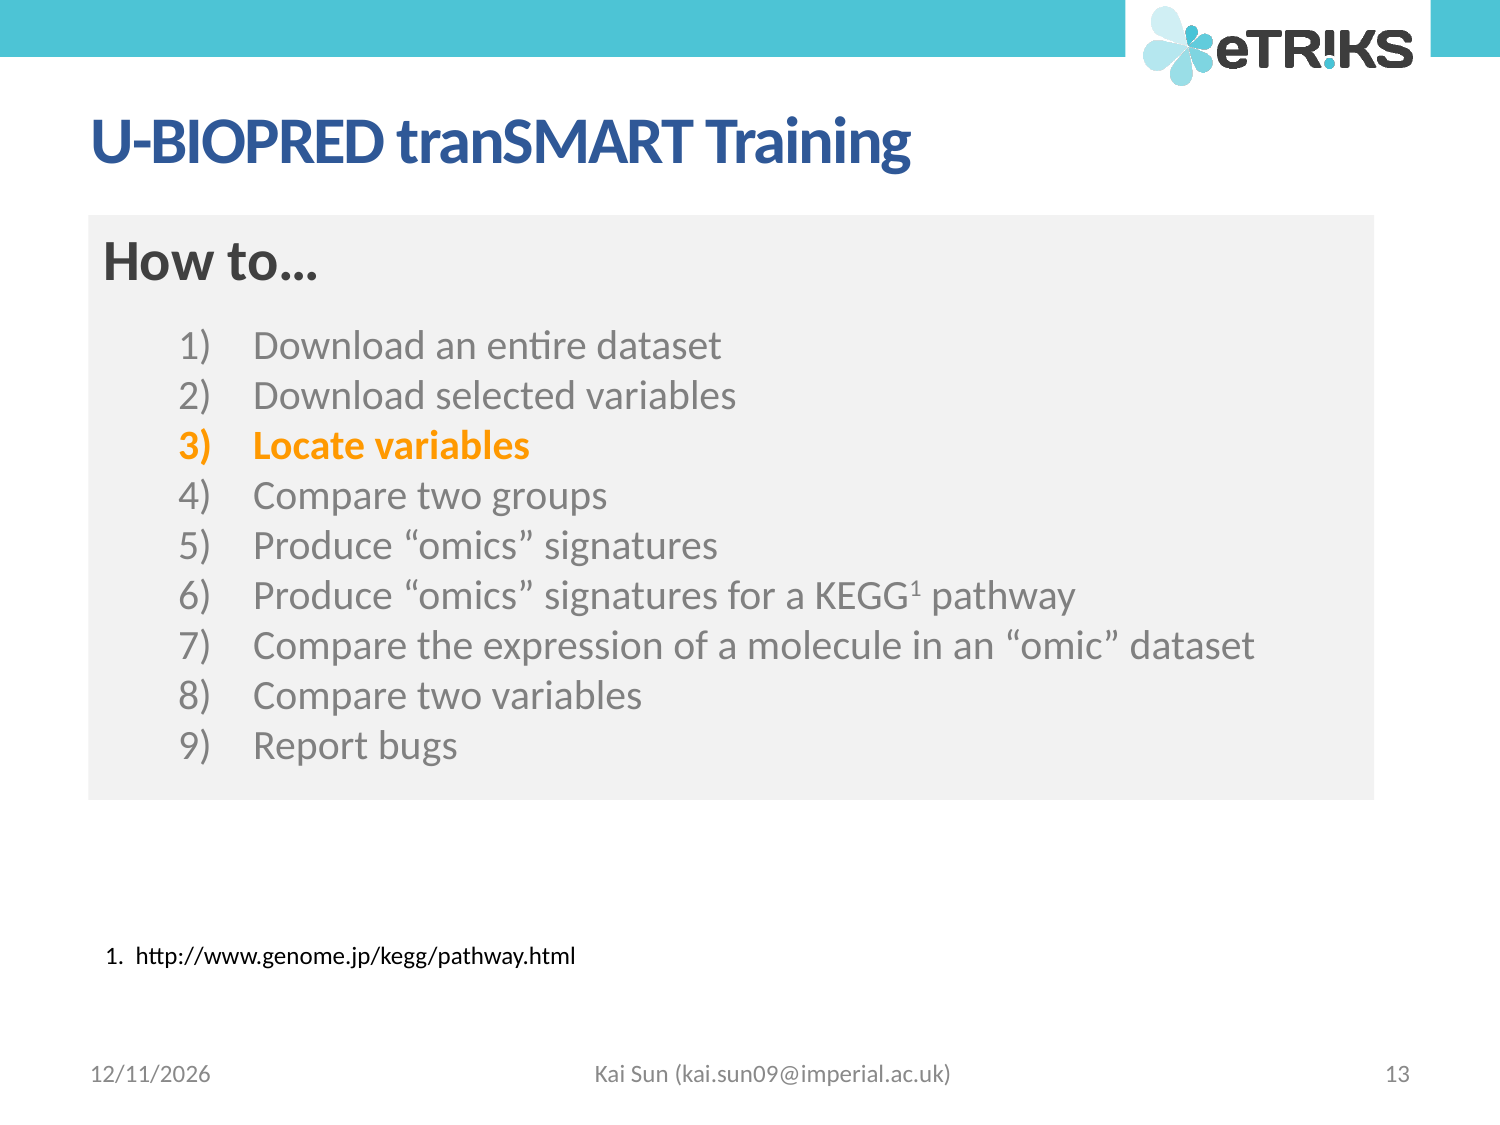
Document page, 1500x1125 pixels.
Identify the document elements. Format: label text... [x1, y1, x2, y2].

title U-BIOPRED tranSMART Training [75, 55, 1426, 219]
text_box How to… Download an entire dataset Download selected variables Locate variables Compare two groups Produce “omics” signatures Produce “omics” signatures for a KEGG1 pathway Compare the expression of a molecule in an “omic” dataset Compare two variables Report bugs [88, 215, 1375, 800]
text_box 1. http://www.genome.jp/kegg/pathway.html [90, 932, 598, 977]
text_box 14/01/2015 [75, 1042, 371, 1103]
text_box Kai Sun (kai.sun09@imperial.ac.uk) [371, 1042, 1074, 1103]
text_box 13 [1074, 1042, 1425, 1103]
picture [1143, 6, 1413, 55]
